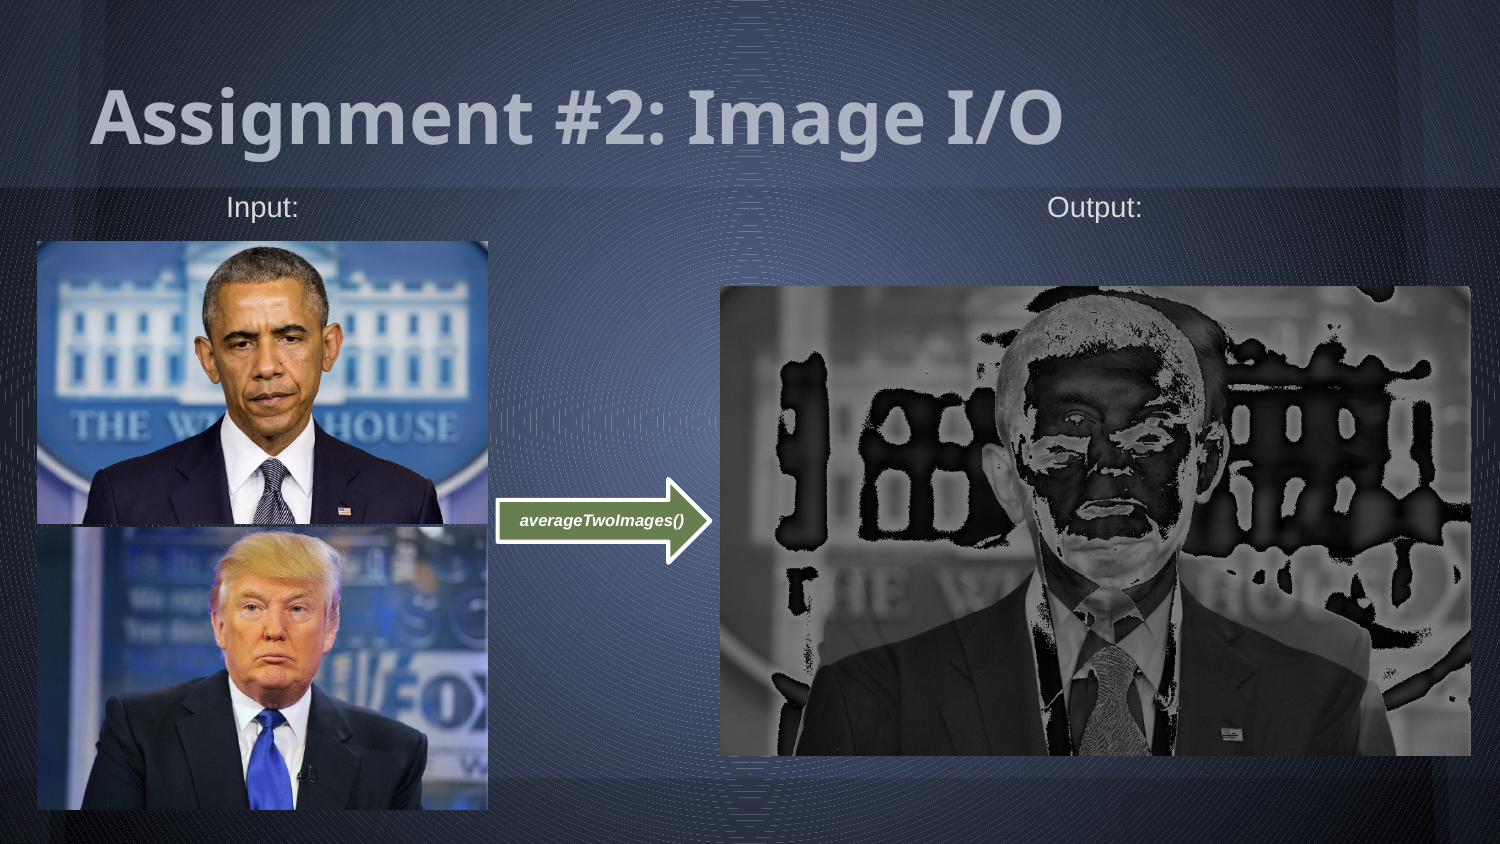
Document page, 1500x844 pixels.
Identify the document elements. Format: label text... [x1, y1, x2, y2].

text_box Input: [170, 173, 356, 238]
picture [37, 527, 488, 810]
text_box Output: [1002, 173, 1188, 238]
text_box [497, 478, 711, 563]
title Assignment #2: Image I/O [75, 33, 1425, 175]
picture [719, 286, 1471, 756]
picture [37, 241, 488, 524]
